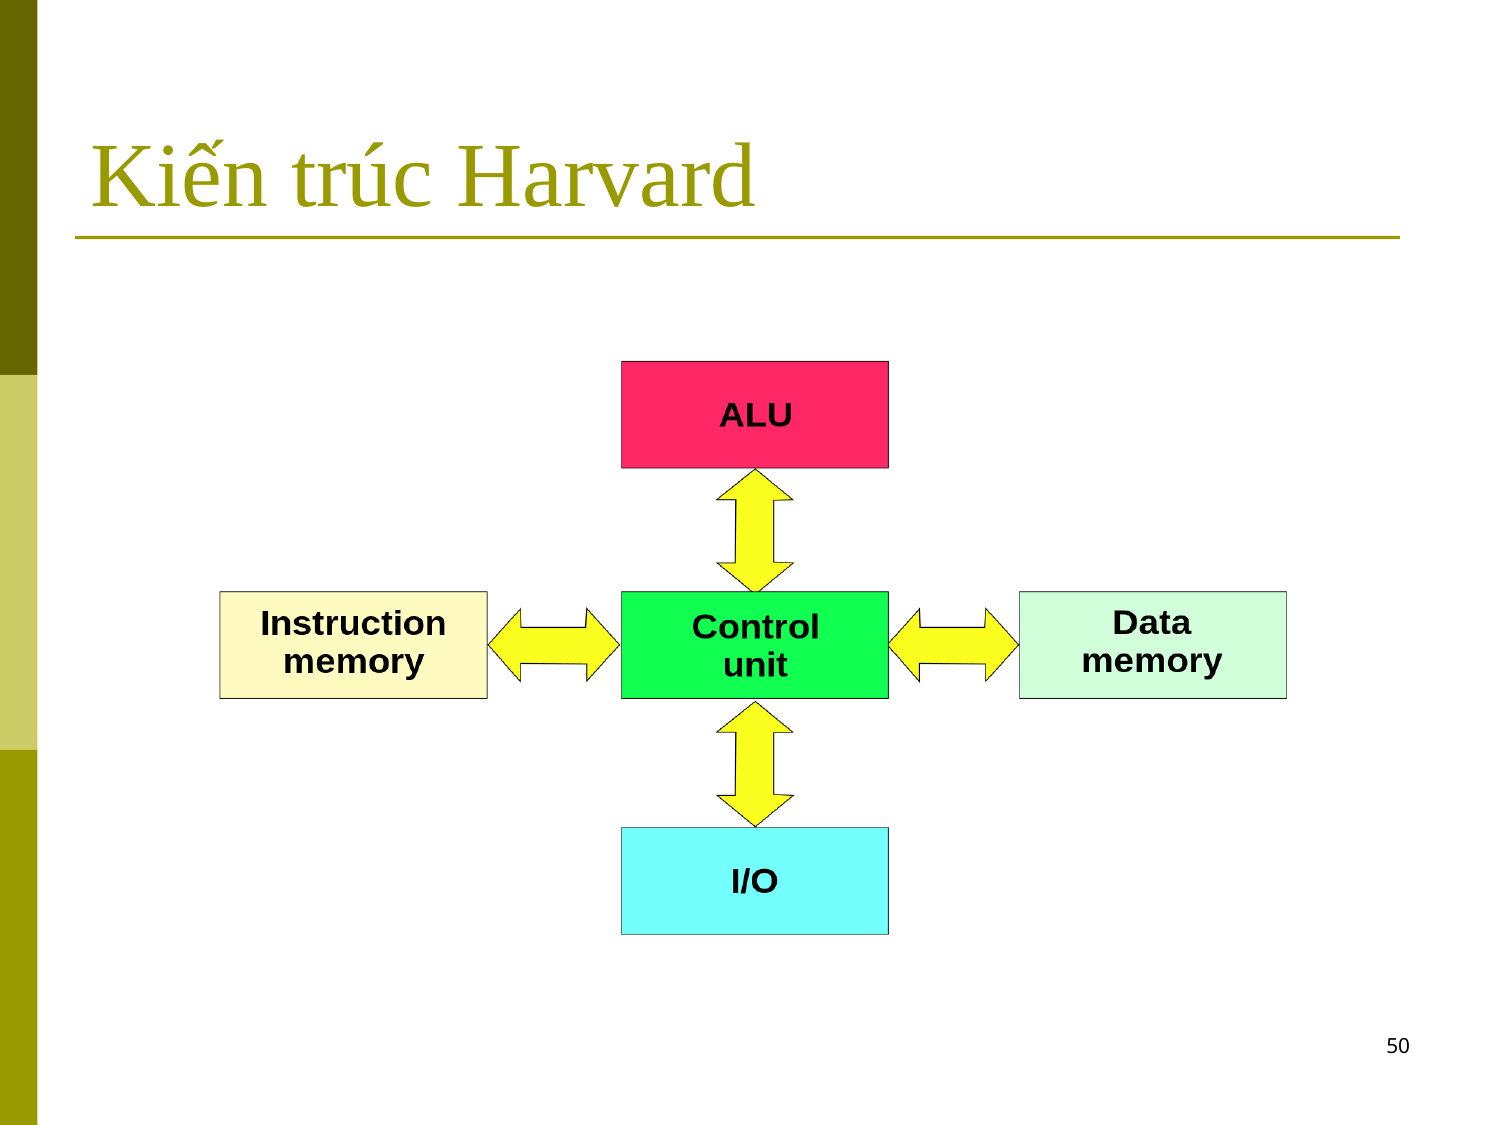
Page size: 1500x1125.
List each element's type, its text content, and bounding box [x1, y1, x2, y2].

title Kiến trúc Harvard [75, 45, 1425, 233]
picture [182, 302, 1324, 993]
slide_number 50 [1074, 1024, 1426, 1101]
